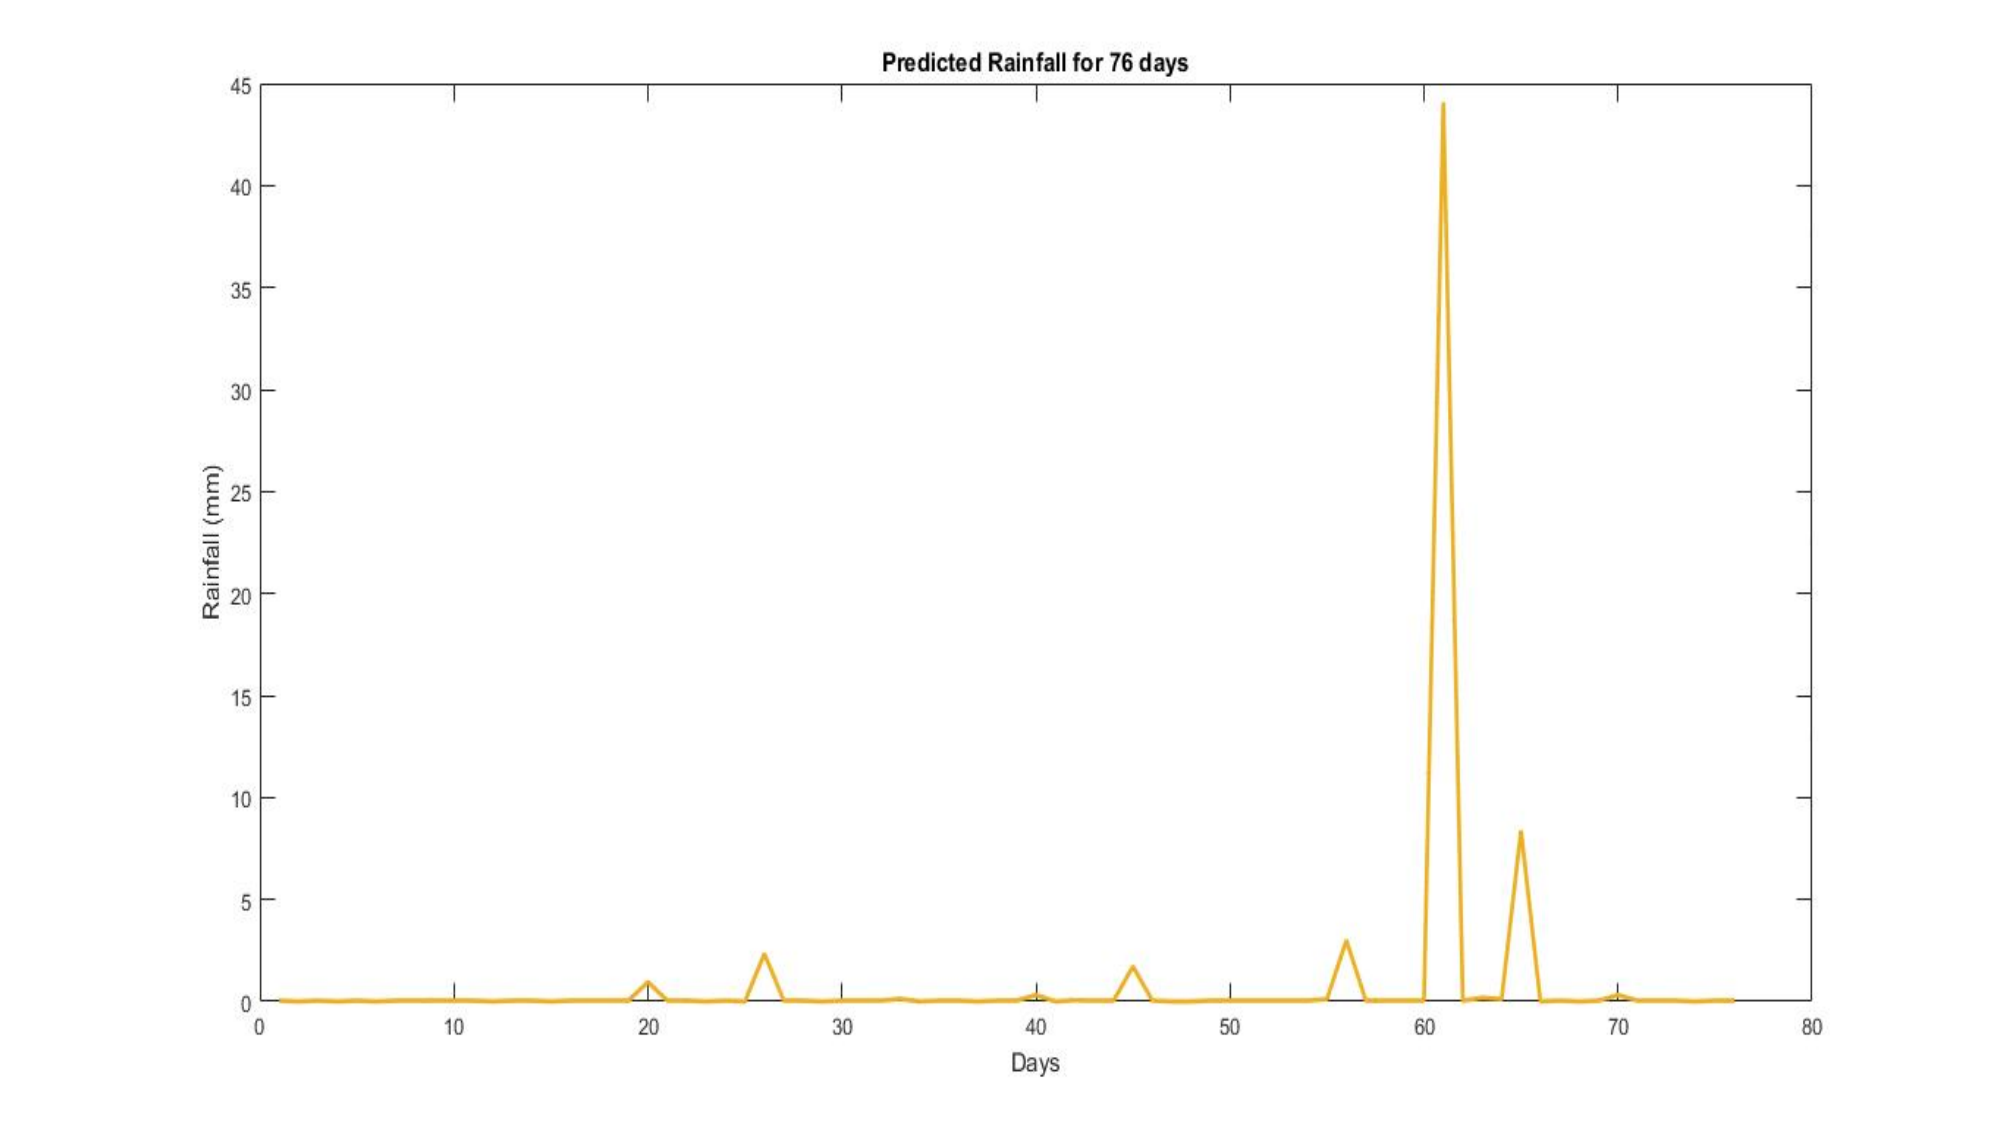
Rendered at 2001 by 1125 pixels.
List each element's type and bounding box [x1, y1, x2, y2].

list [0, 0, 2000, 1125]
